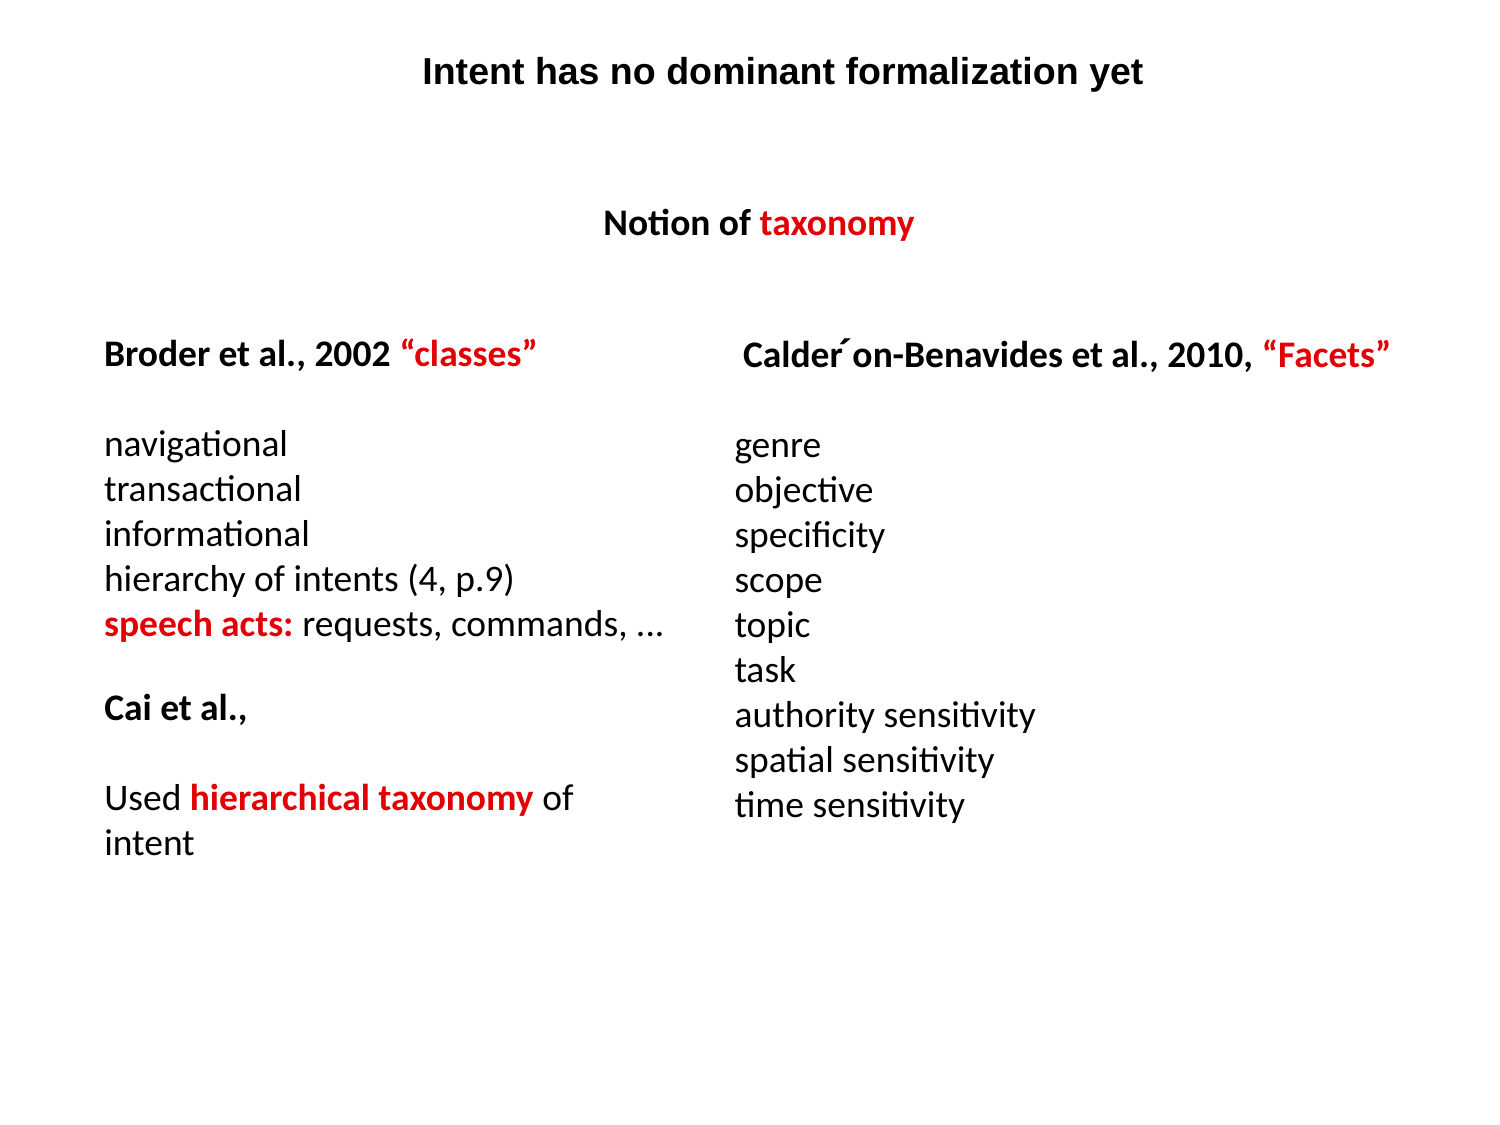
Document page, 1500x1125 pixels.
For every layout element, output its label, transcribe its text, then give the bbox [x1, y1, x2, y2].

text_box Intent has no dominant formalization yet [407, 39, 1160, 100]
text_box Notion of taxonomy [588, 190, 930, 251]
text_box Calder ́on-Benavides et al., 2010, “Facets” genre objective specificity scope topic task authority sensitivity spatial sensitivity time sensitivity [719, 322, 1470, 833]
text_box Broder et al., 2002 “classes” navigational transactional informational hierarchy of intents (4, p.9) speech acts: requests, commands, ... [89, 321, 840, 652]
text_box Cai et al., Used hierarchical taxonomy of intent [89, 675, 615, 871]
